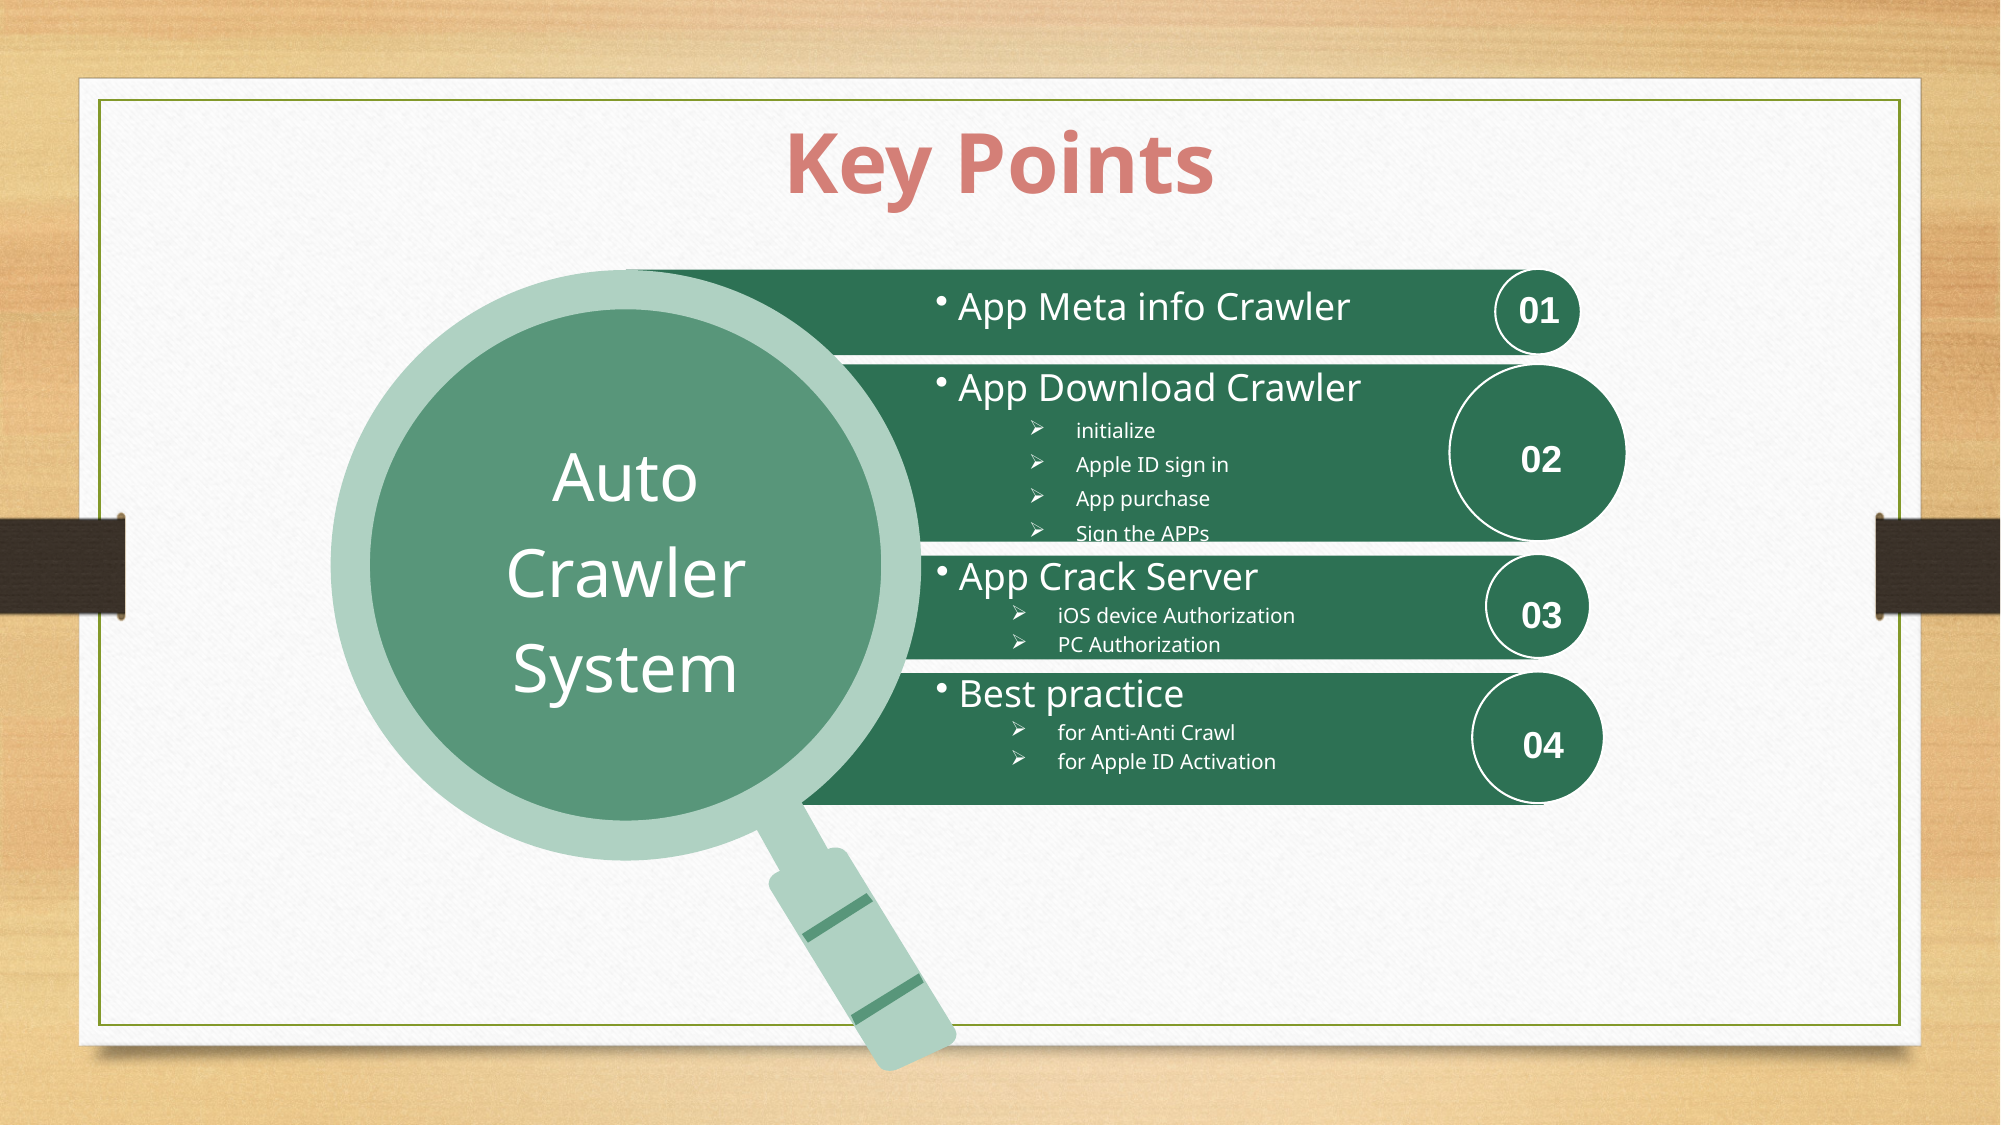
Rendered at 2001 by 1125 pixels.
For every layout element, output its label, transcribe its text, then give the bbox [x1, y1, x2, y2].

text_box Key Points [77, 98, 1923, 223]
picture [0, 0, 2001, 1125]
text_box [330, 268, 1634, 1061]
